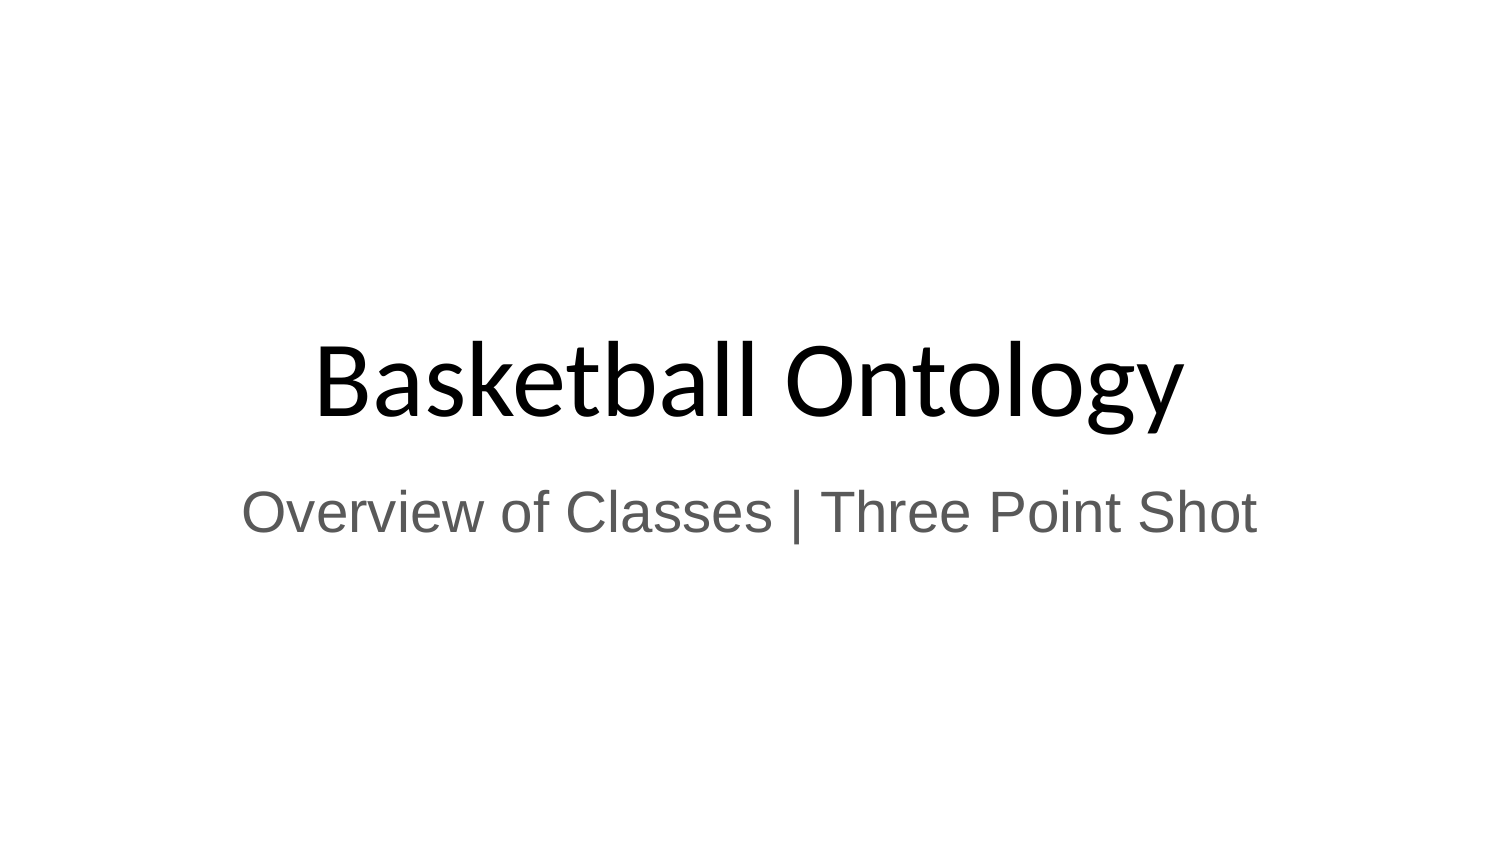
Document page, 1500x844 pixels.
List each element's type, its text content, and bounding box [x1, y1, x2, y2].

title Basketball Ontology [51, 122, 1449, 459]
subtitle Overview of Classes | Three Point Shot [51, 464, 1449, 595]
